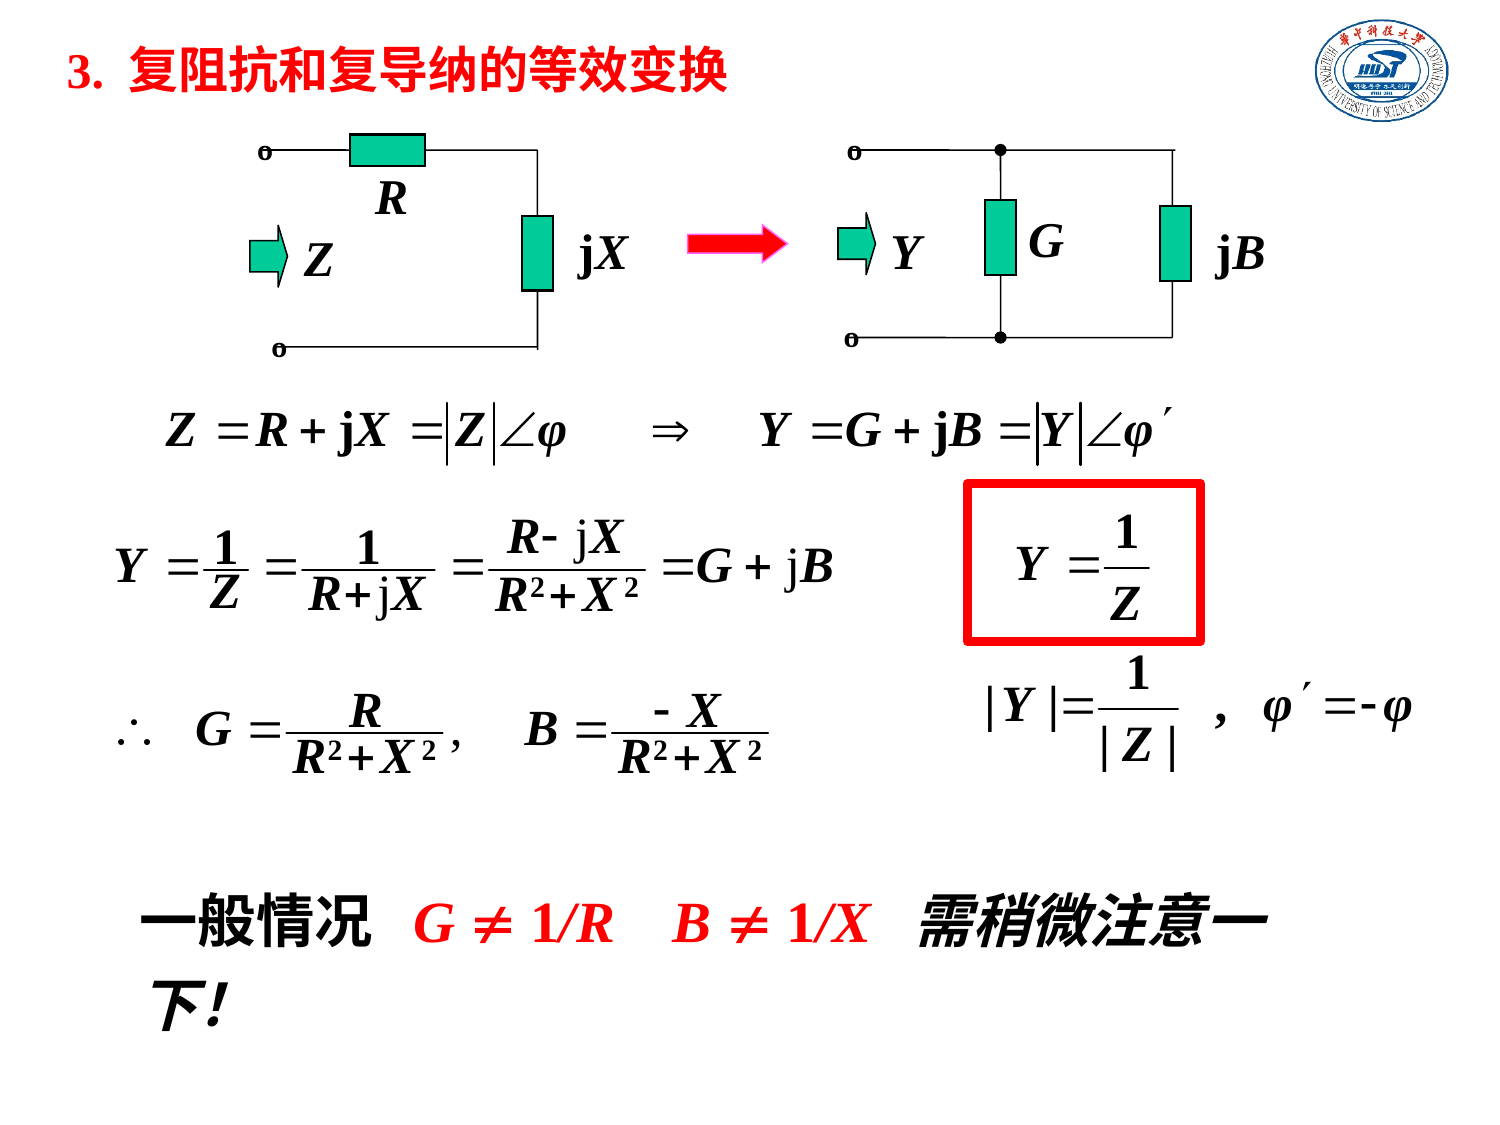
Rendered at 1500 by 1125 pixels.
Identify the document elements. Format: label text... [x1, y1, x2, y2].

text_box [967, 483, 1201, 641]
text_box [916, 641, 1425, 782]
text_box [112, 681, 779, 784]
text_box [687, 224, 788, 263]
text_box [947, 499, 1159, 631]
text_box 3. 复阻抗和复导纳的等效变换 [51, 30, 744, 106]
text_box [242, 121, 644, 394]
picture [1305, 13, 1459, 125]
text_box 一般情况 G  1/R B  1/X 需稍微注意一下！ [125, 862, 1388, 1046]
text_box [592, 391, 1217, 477]
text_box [828, 121, 1281, 385]
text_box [91, 391, 592, 477]
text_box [45, 506, 844, 634]
